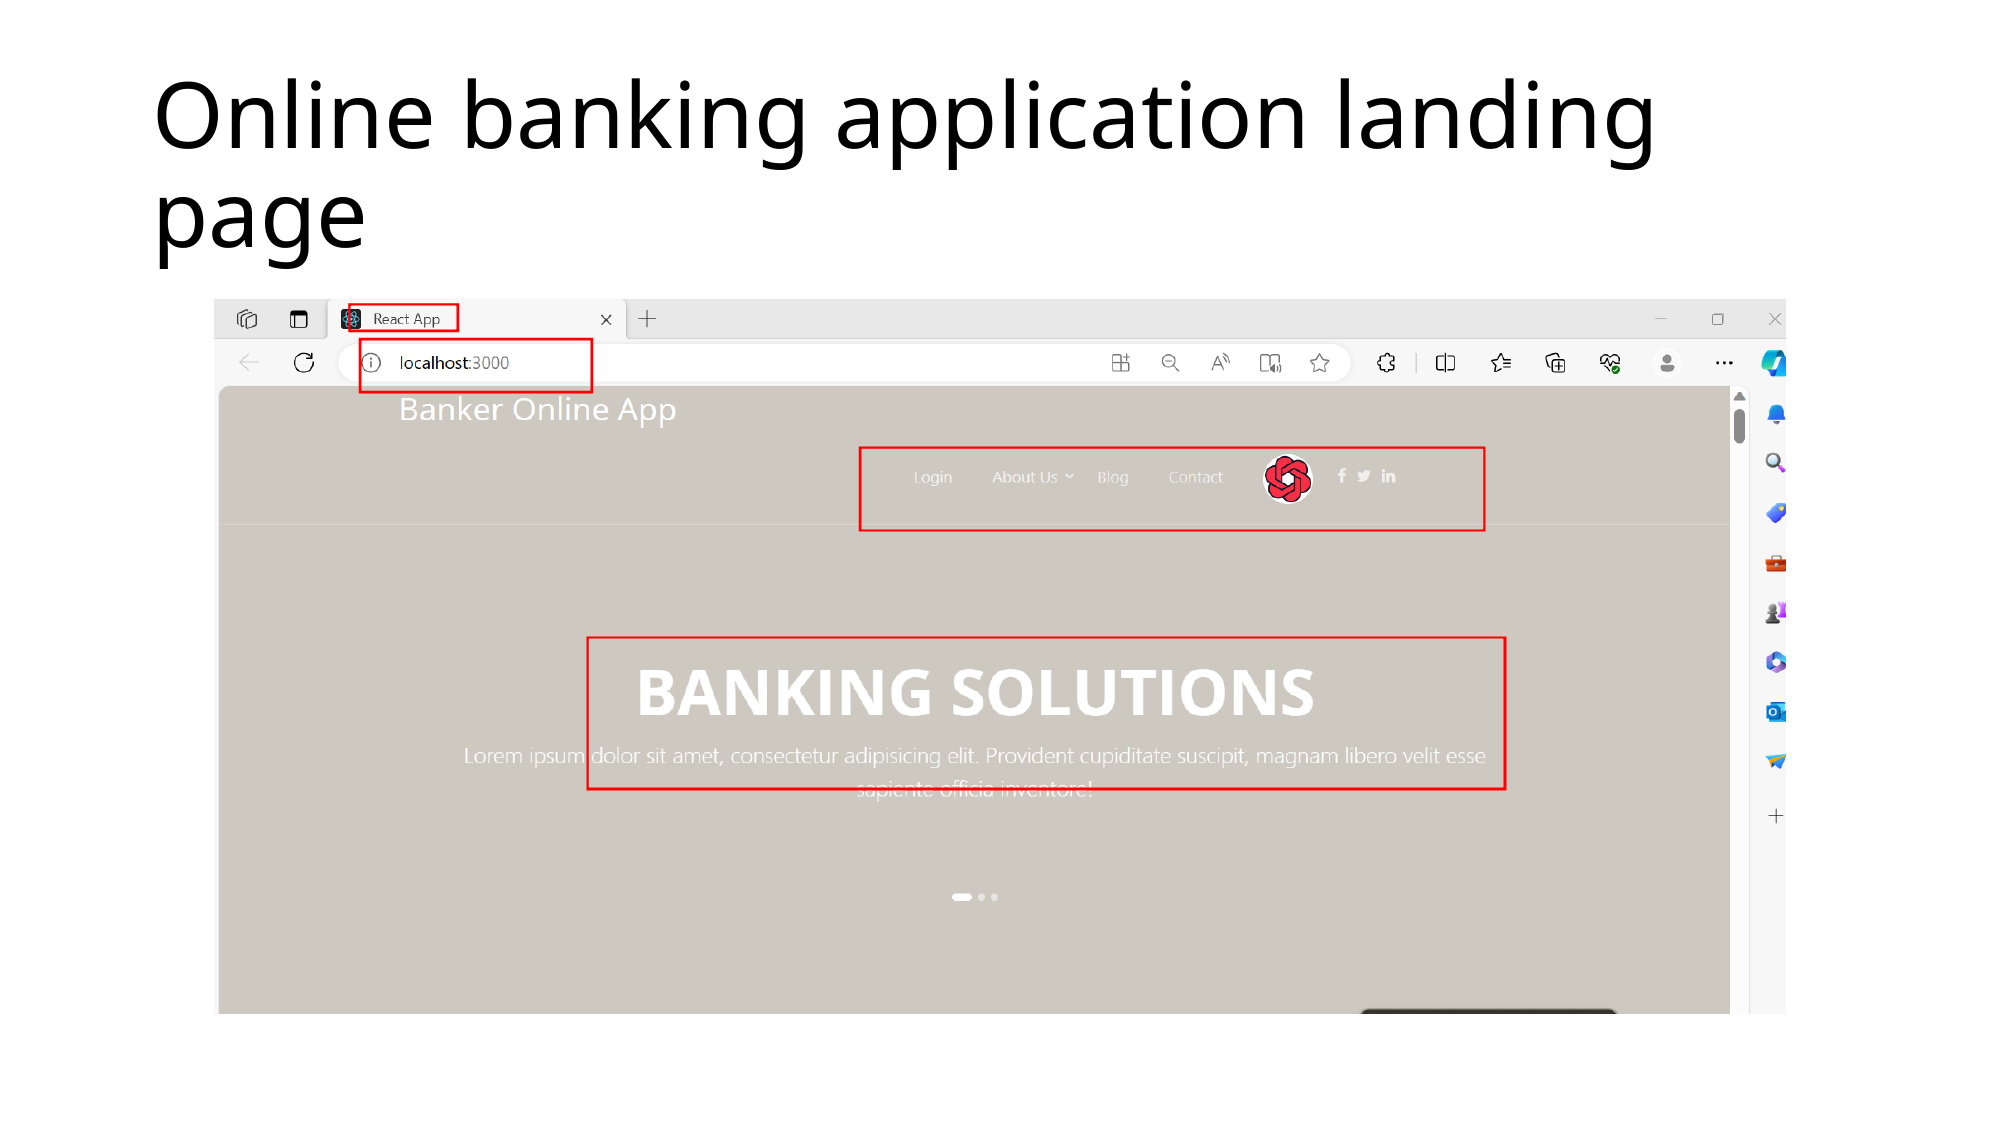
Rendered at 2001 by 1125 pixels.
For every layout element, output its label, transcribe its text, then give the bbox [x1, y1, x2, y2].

title Online banking application landing page [137, 59, 1863, 278]
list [214, 299, 1786, 1014]
